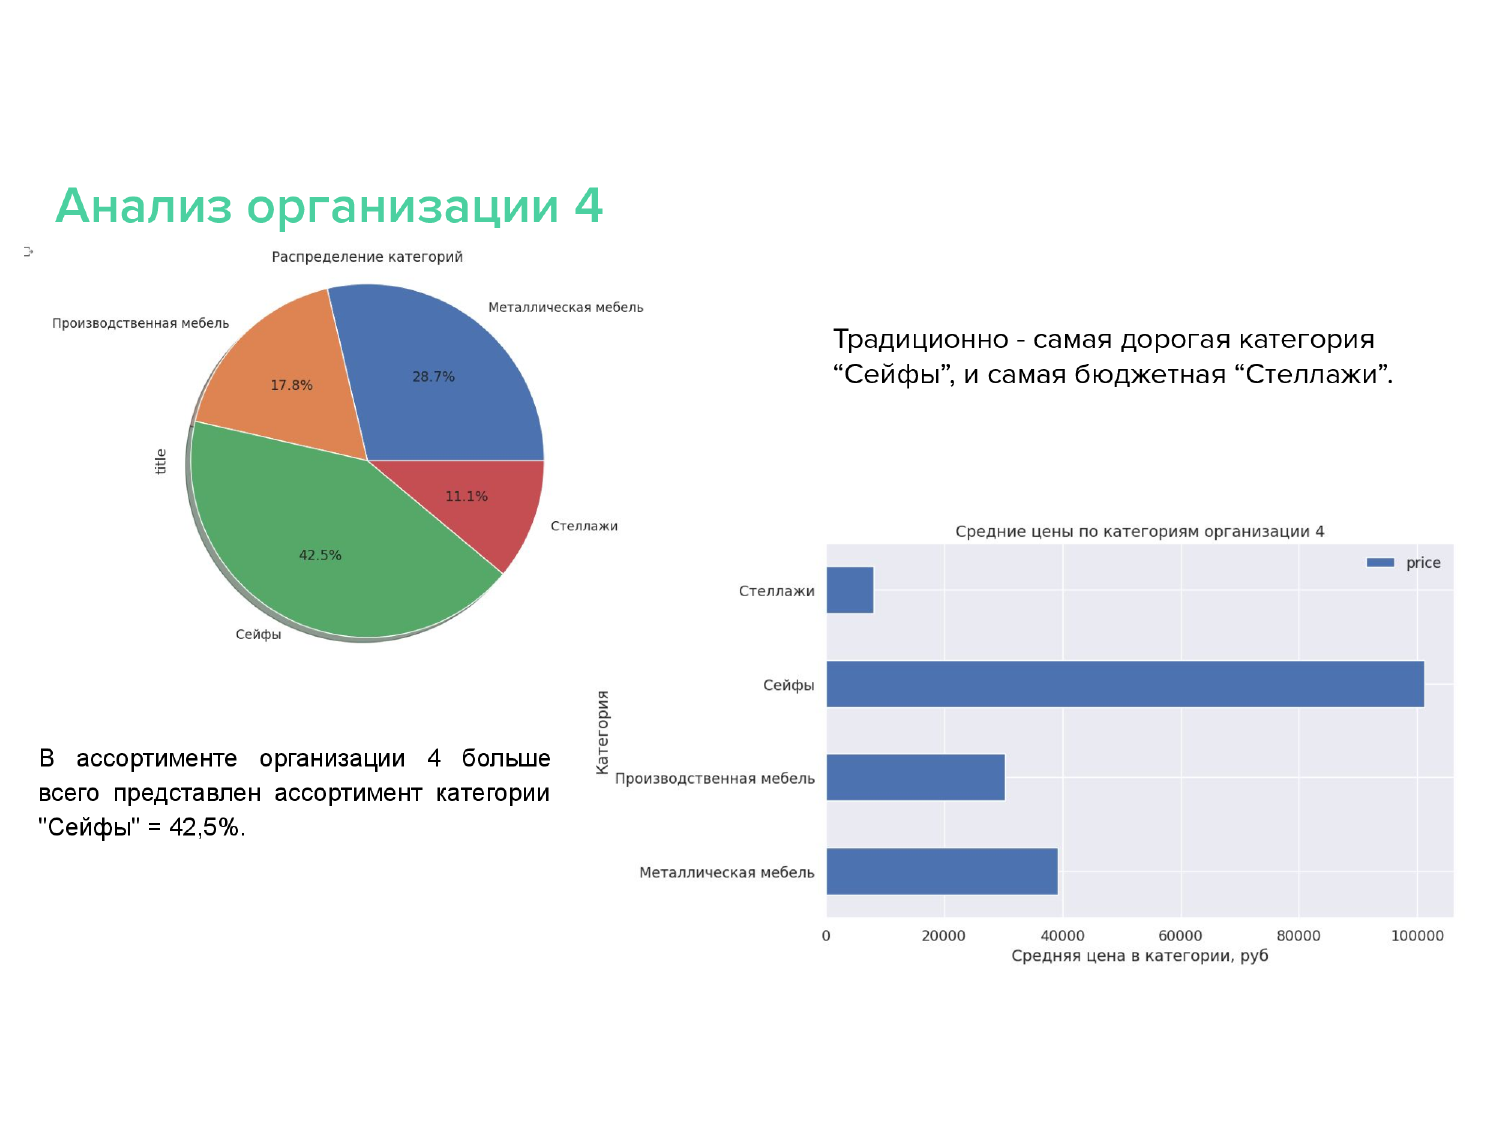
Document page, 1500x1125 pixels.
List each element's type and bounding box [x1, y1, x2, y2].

picture [0, 141, 1500, 987]
